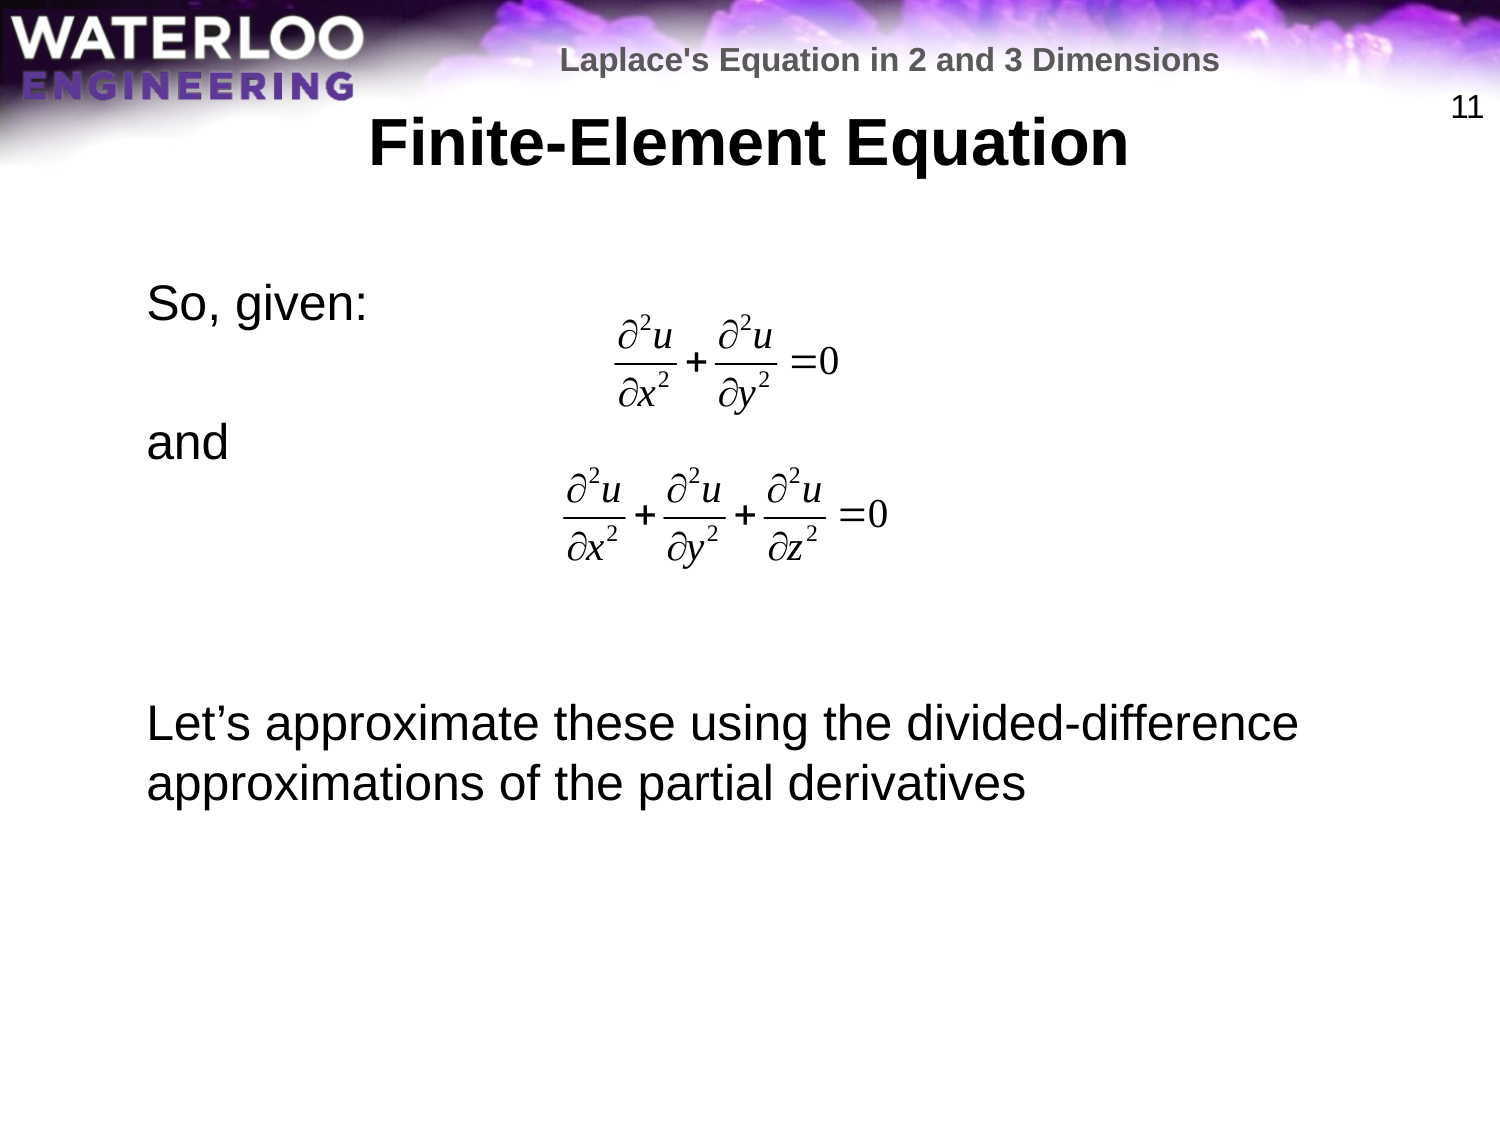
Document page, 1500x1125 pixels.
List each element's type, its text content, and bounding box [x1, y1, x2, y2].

picture [0, 0, 1500, 1125]
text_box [556, 455, 897, 576]
title Finite-Element Equation [74, 44, 1426, 233]
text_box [608, 302, 845, 423]
footer Laplace's Equation in 2 and 3 Dimensions [535, 31, 1236, 74]
slide_number 11 [1371, 73, 1500, 134]
list So, given: and Let’s approximate these using the divided-difference approximations of the partial derivatives [74, 262, 1426, 1020]
